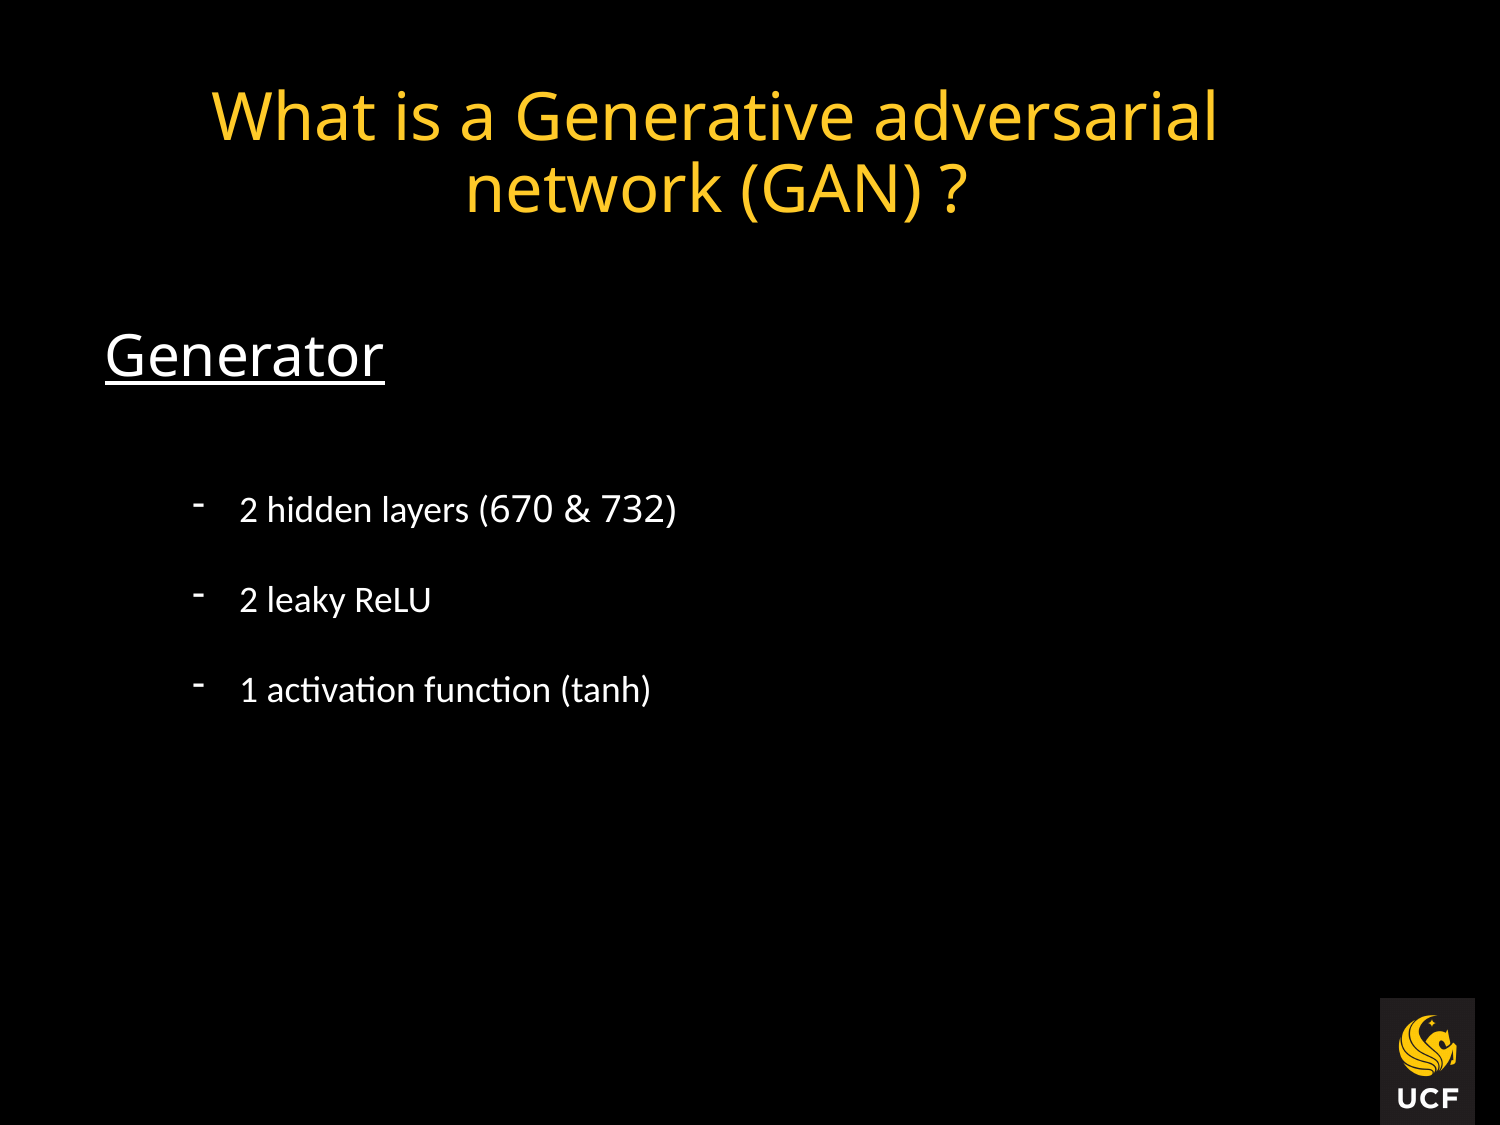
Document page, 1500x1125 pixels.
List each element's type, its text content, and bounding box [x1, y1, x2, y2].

text_box Generator [89, 318, 1303, 478]
title What is a Generative adversarial network (GAN) ? [110, 75, 1323, 238]
picture [1380, 998, 1475, 1125]
text_box 2 hidden layers (670 & 732) 2 leaky ReLU 1 activation function (tanh) [177, 477, 1303, 718]
